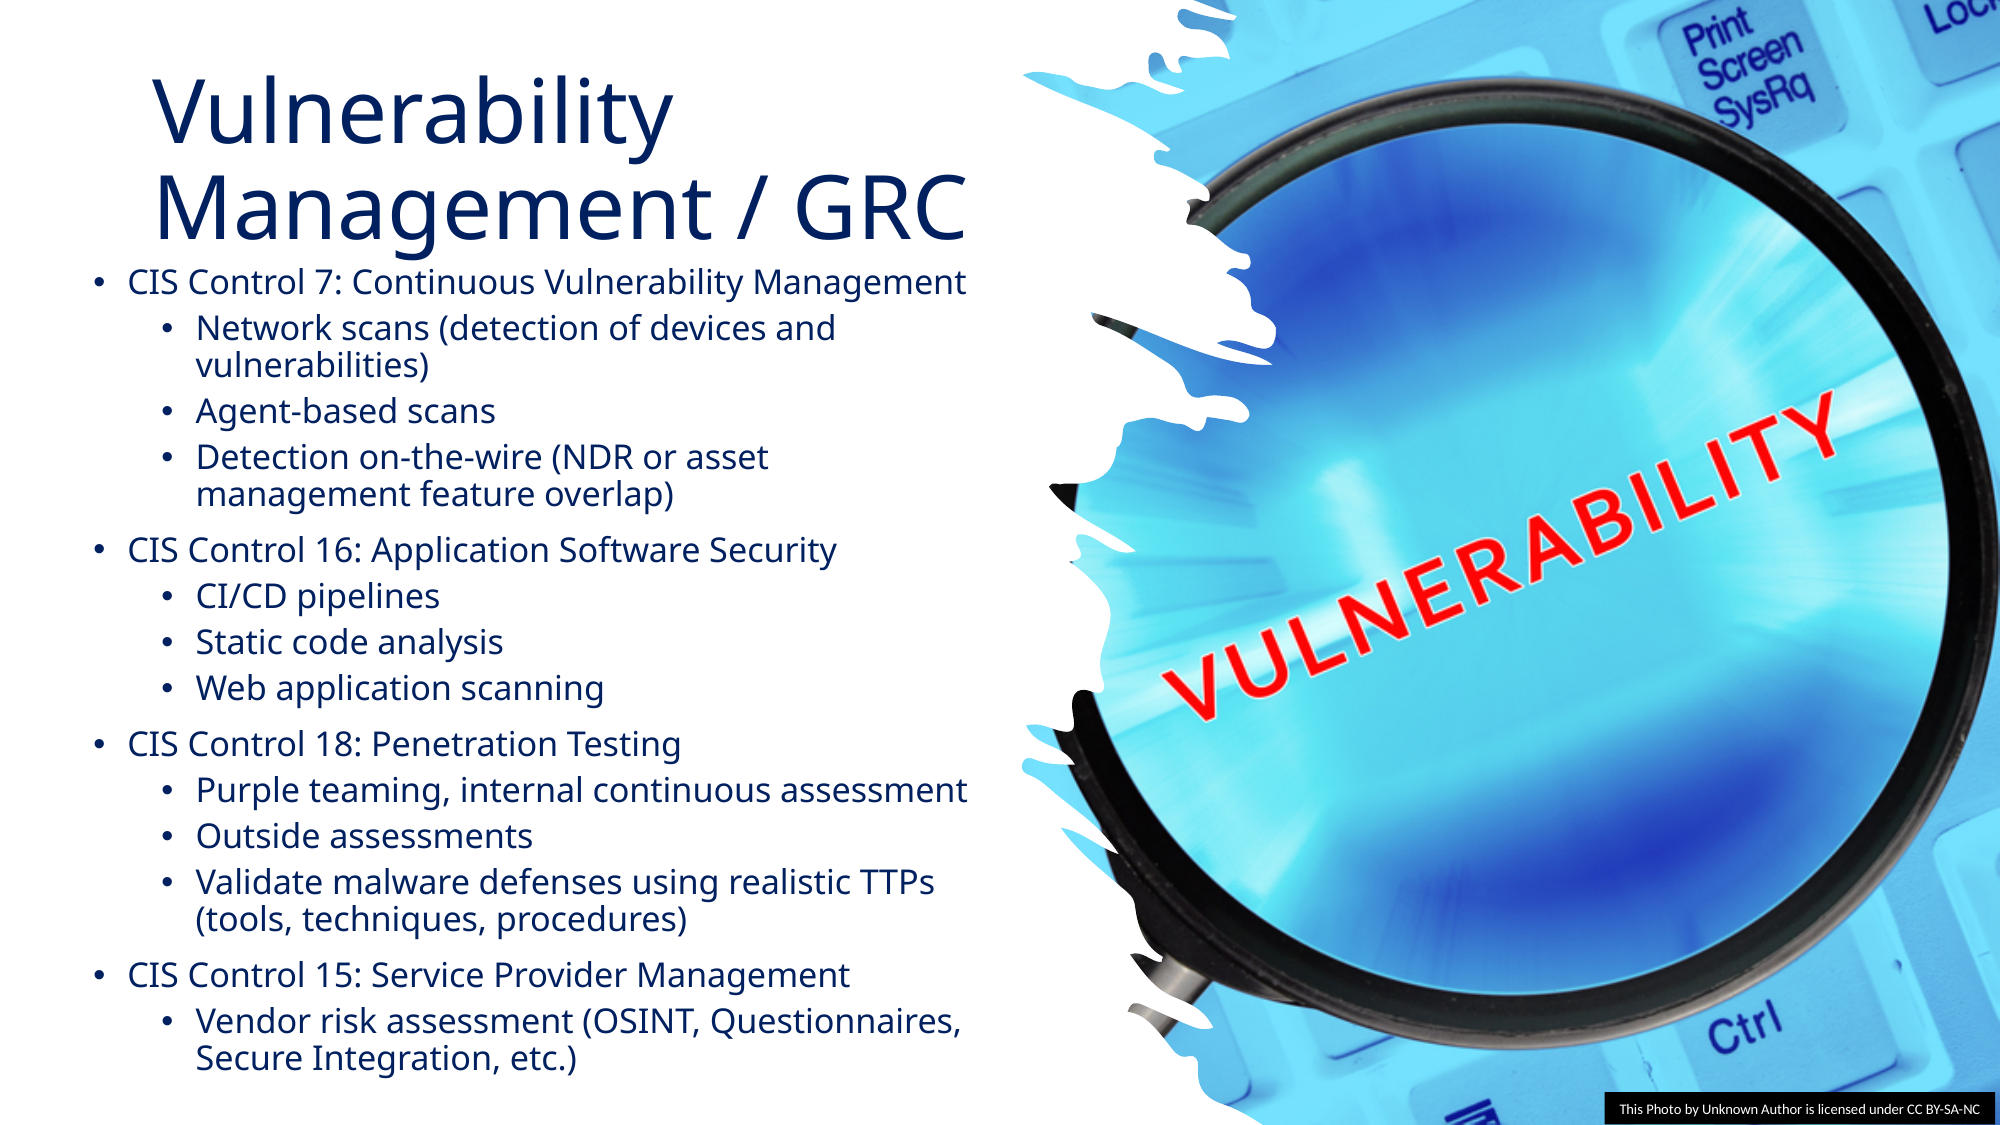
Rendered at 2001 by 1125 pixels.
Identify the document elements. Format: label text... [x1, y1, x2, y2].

title Vulnerability Management / GRC [137, 14, 999, 257]
text_box [0, 0, 1021, 1125]
list CIS Control 7: Continuous Vulnerability Management Network scans (detection of devices and vulnerabilities) Agent-based scans Detection on-the-wire (NDR or asset management feature overlap) CIS Control 16: Application Software Security CI/CD pipelines Static code analysis Web application scanning CIS Control 18: Penetration Testing Purple teaming, internal continuous assessment Outside assessments Validate malware defenses using realistic TTPs (tools, techniques, procedures) CIS Control 15: Service Provider Management Vendor risk assessment (OSINT, Questionnaires, Secure Integration, etc.) [78, 257, 1001, 1093]
picture [1021, 0, 2000, 1125]
